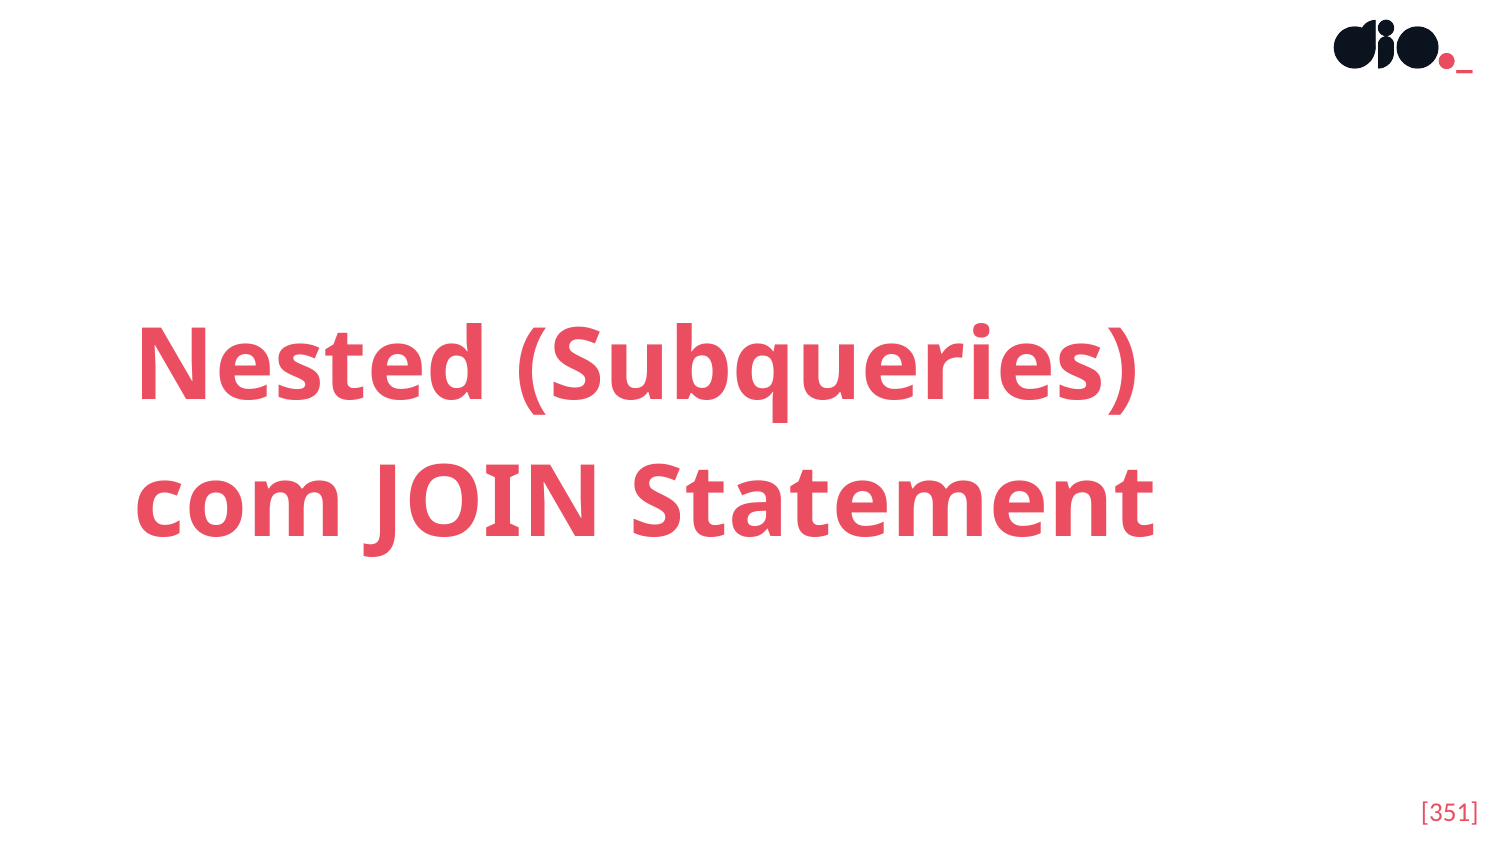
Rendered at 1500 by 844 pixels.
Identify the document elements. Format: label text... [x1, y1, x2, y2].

slide_number [351] [1403, 779, 1494, 844]
picture [1333, 19, 1473, 74]
text_box Nested (Subqueries) com JOIN Statement [118, 267, 1380, 576]
